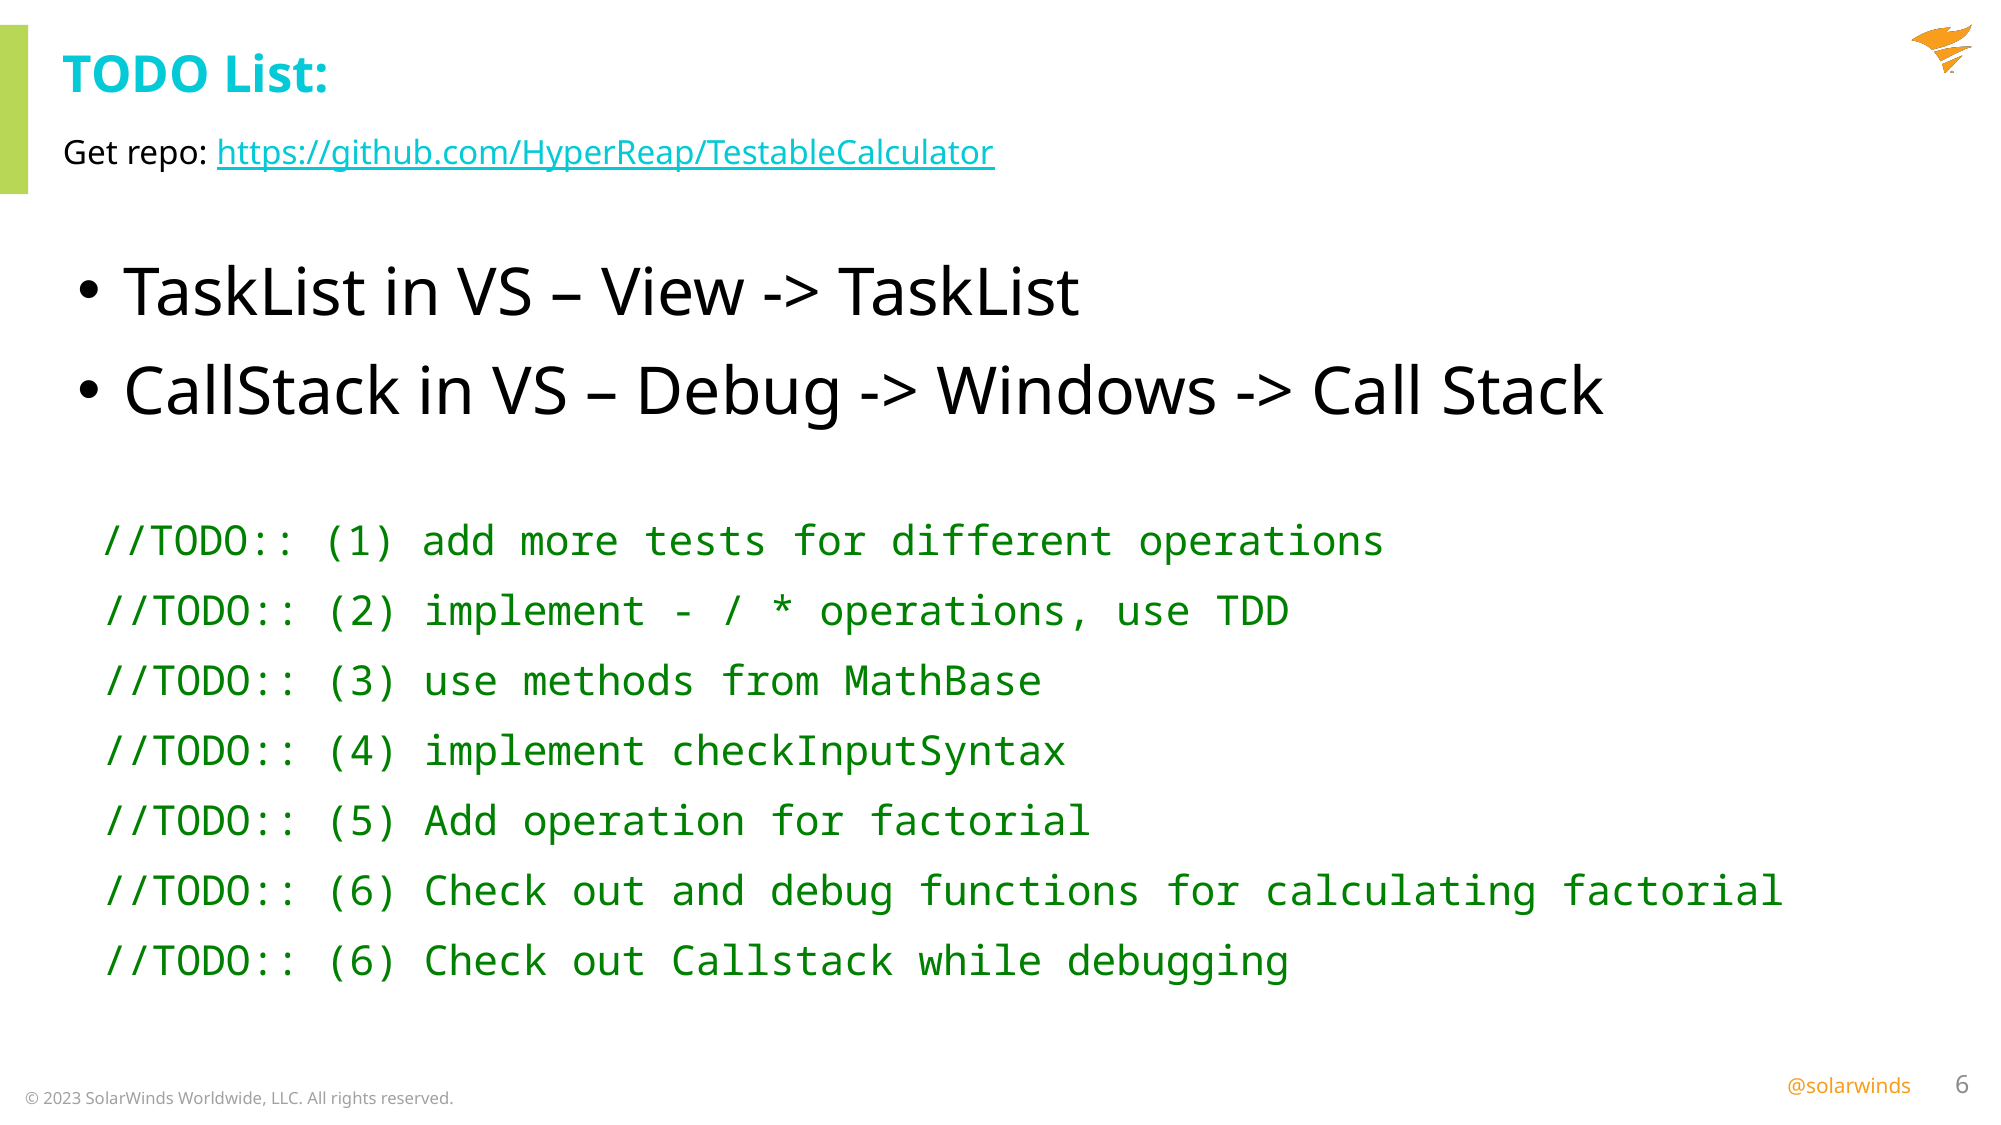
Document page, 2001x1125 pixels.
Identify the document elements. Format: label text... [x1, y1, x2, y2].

footer © 2023 SolarWinds Worldwide, LLC. All rights reserved. [10, 1080, 908, 1113]
title TODO List: [47, 40, 1912, 111]
list Get repo: https://github.com/HyperReap/TestableCalculator [47, 123, 1912, 174]
list TaskList in VS – View -> TaskList CallStack in VS – Debug -> Windows -> Call Stack //TODO:: (1) add more tests for different operations //TODO:: (2) implement - / * operations, use TDD //TODO:: (3) use methods from MathBase //TODO:: (4) implement checkInputSyntax //TODO:: (5) Add operation for factorial //TODO:: (6) Check out and debug functions for calculating factorial //TODO:: (6) Check out Callstack while debugging [62, 241, 1927, 997]
